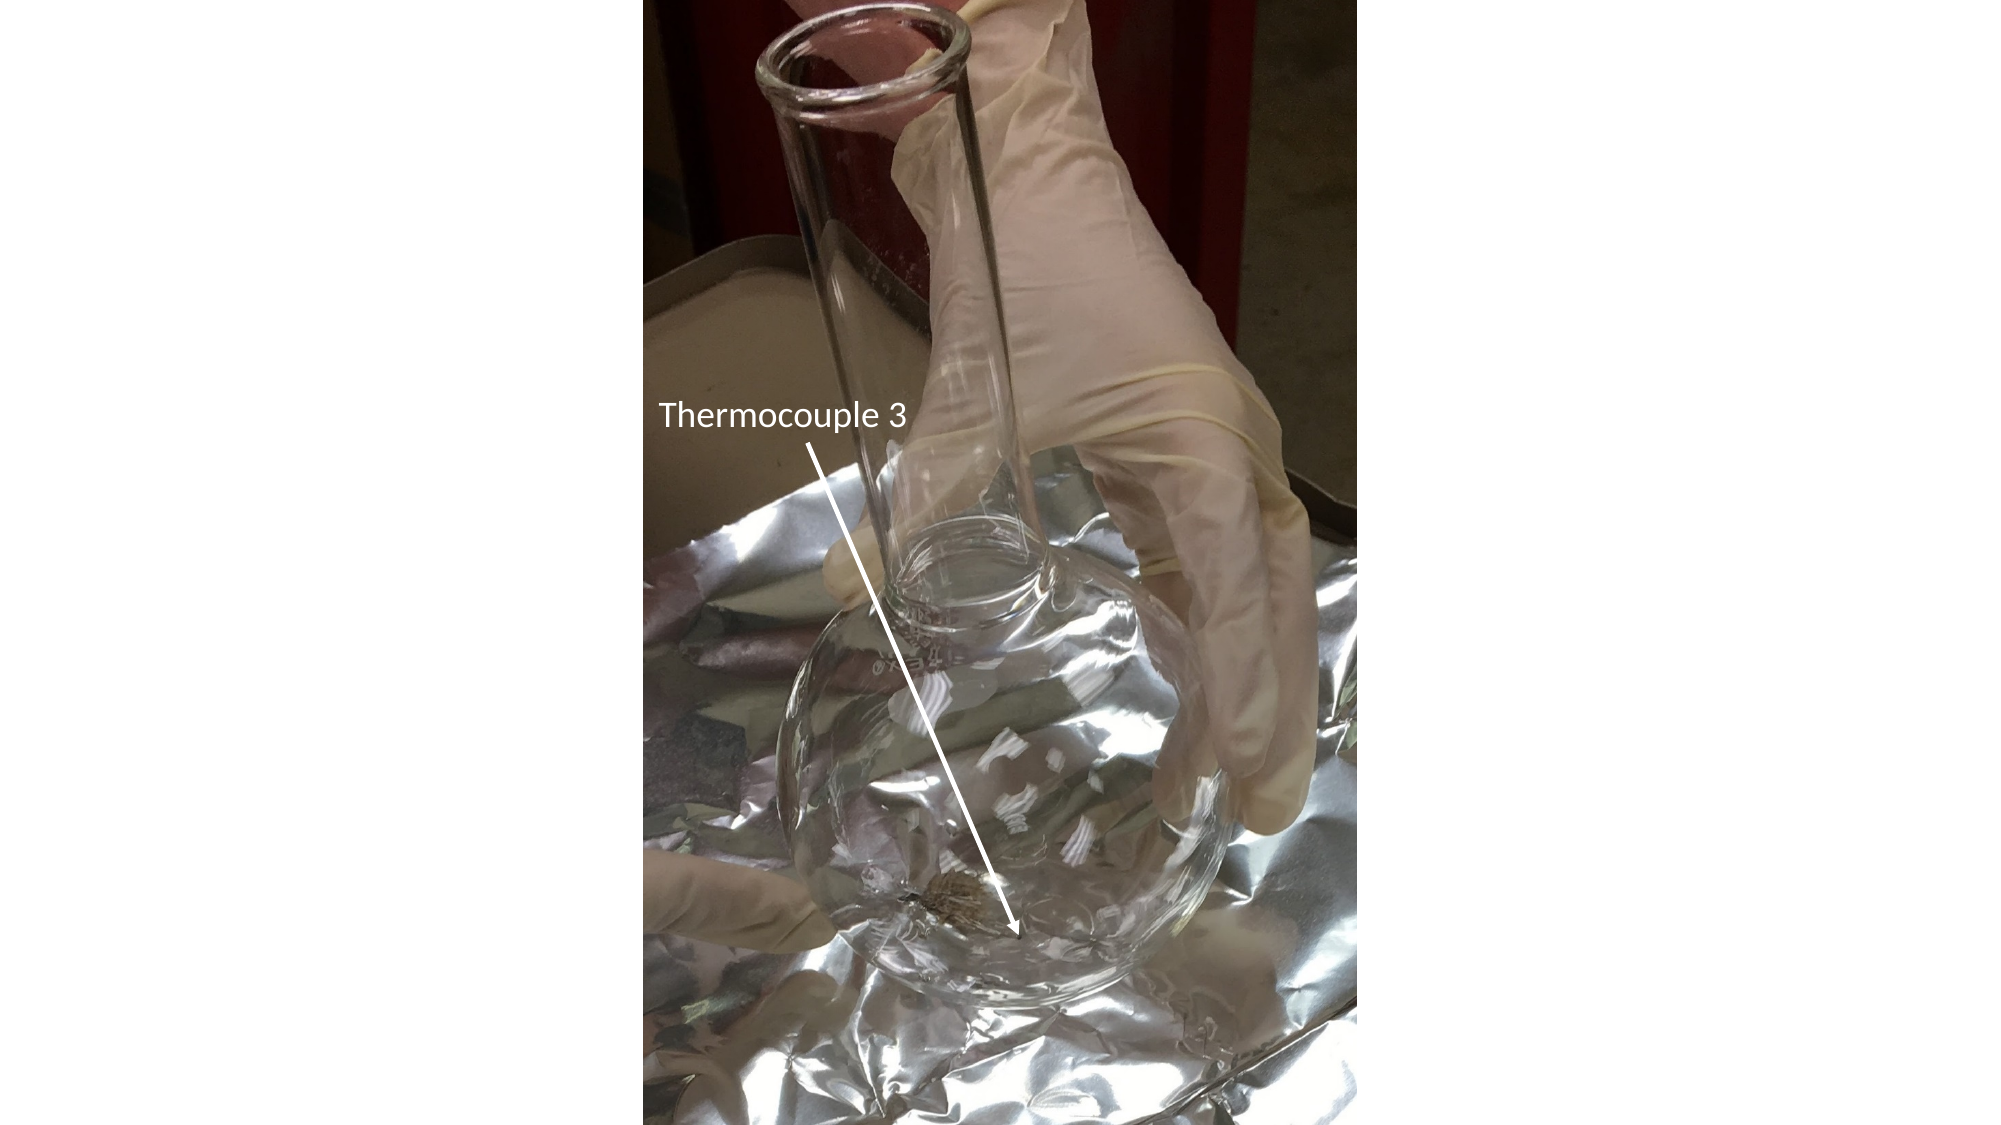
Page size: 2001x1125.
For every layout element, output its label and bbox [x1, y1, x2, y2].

text_box [807, 443, 1019, 936]
picture [643, 0, 1357, 1125]
